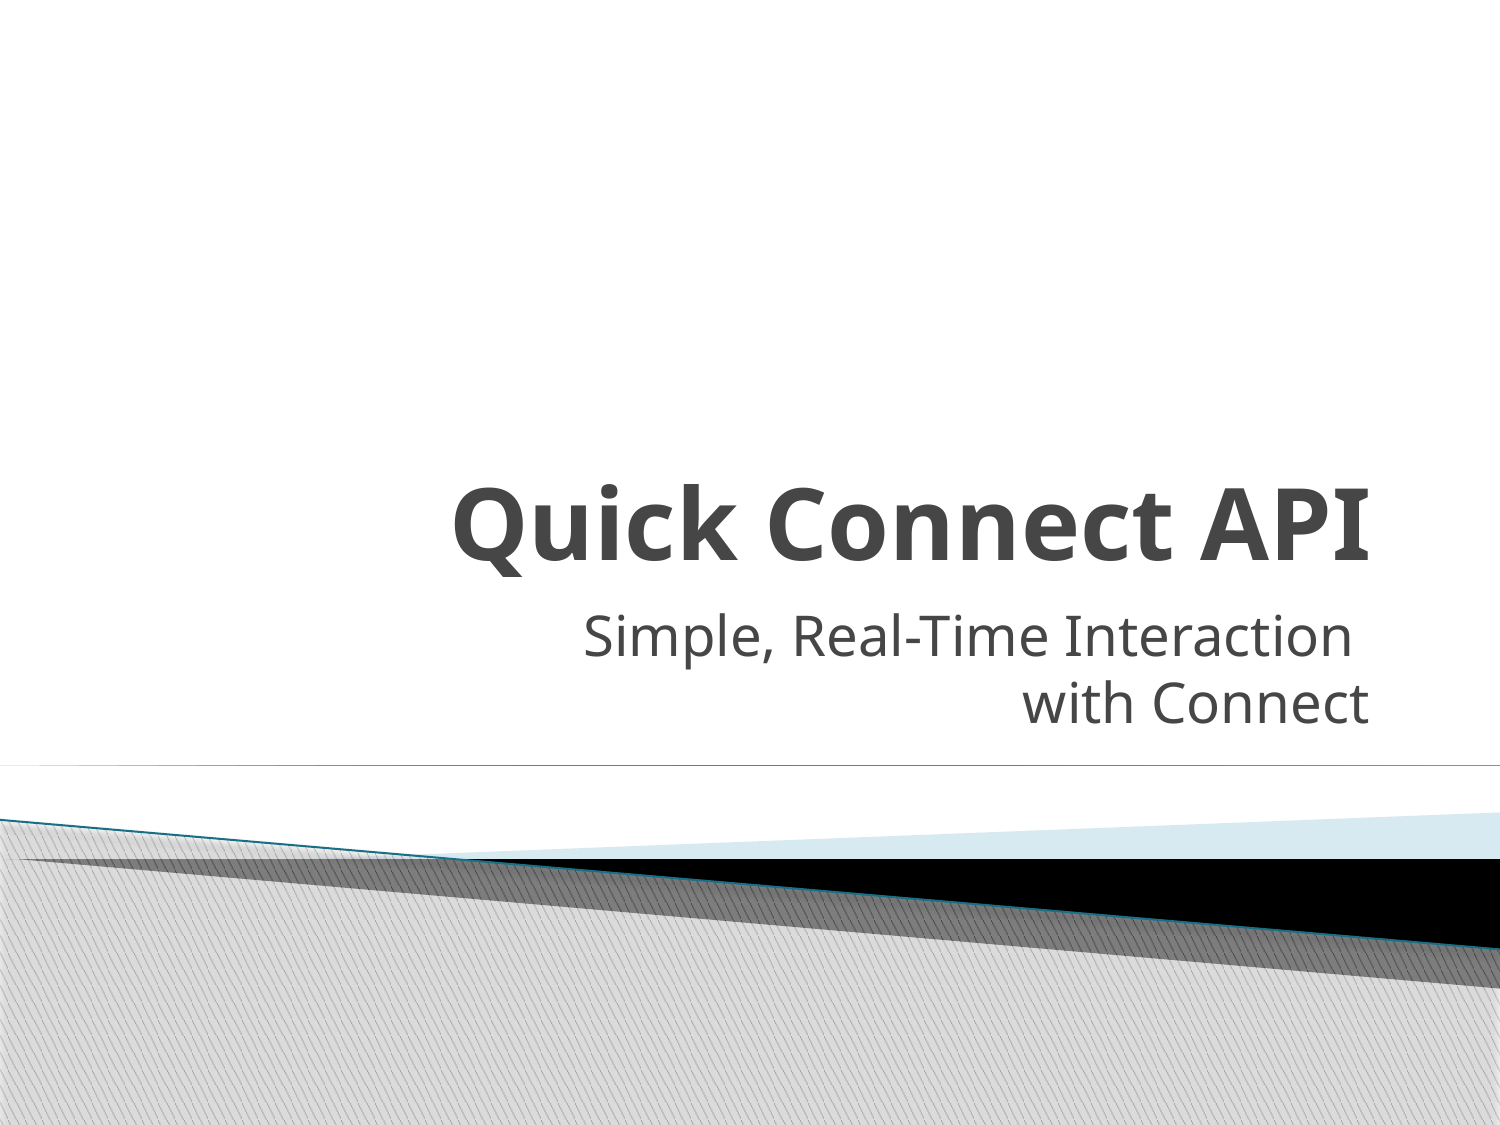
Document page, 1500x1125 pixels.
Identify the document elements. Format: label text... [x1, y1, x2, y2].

subtitle Simple, Real-Time Interaction with Connect [112, 592, 1388, 790]
title Quick Connect API [112, 287, 1388, 588]
picture [5, 859, 1500, 989]
